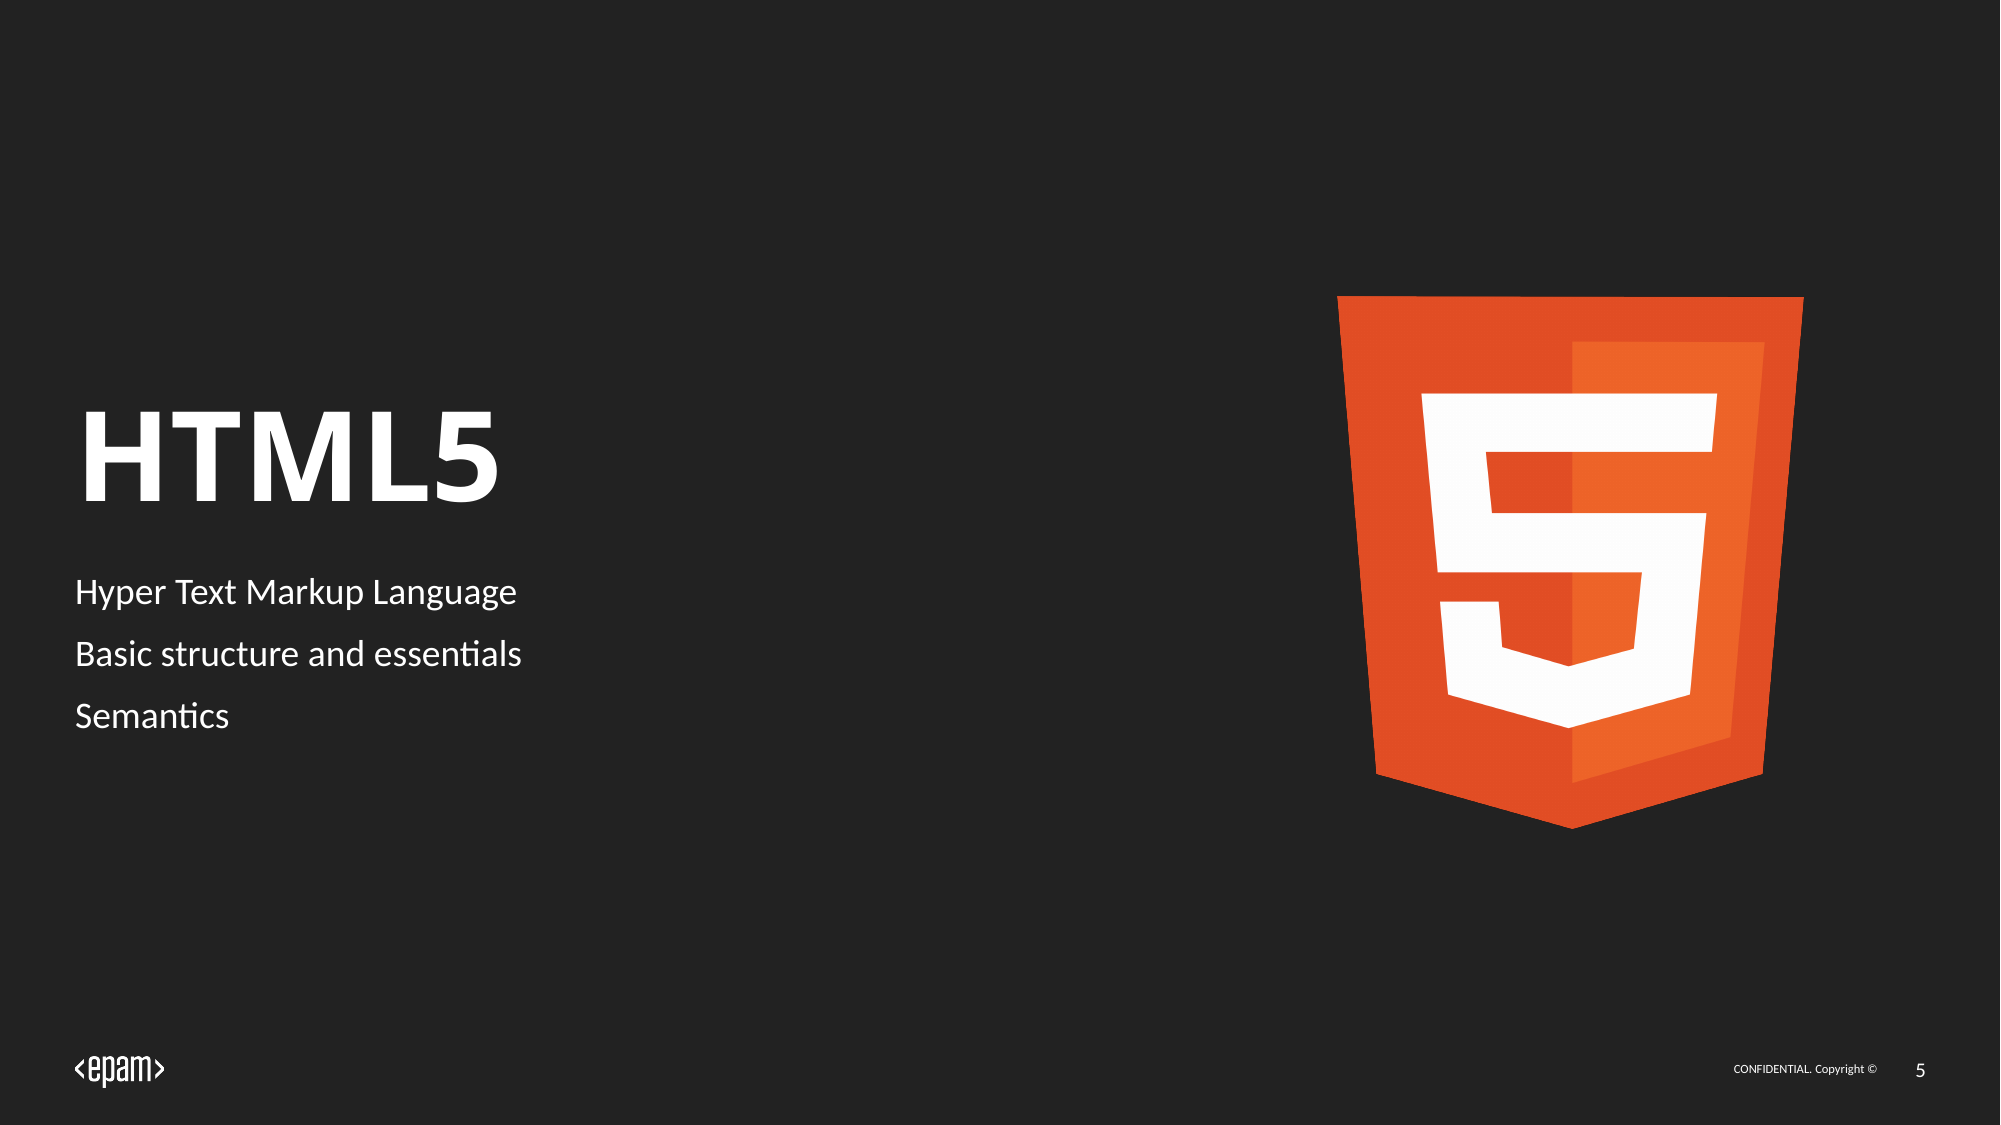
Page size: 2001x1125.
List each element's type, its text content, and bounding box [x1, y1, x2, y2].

title HTML5 [75, 376, 1298, 528]
picture [75, 1056, 164, 1088]
picture [1337, 295, 1804, 830]
list Hyper Text Markup Language Basic structure and essentials Semantics [75, 562, 1492, 900]
